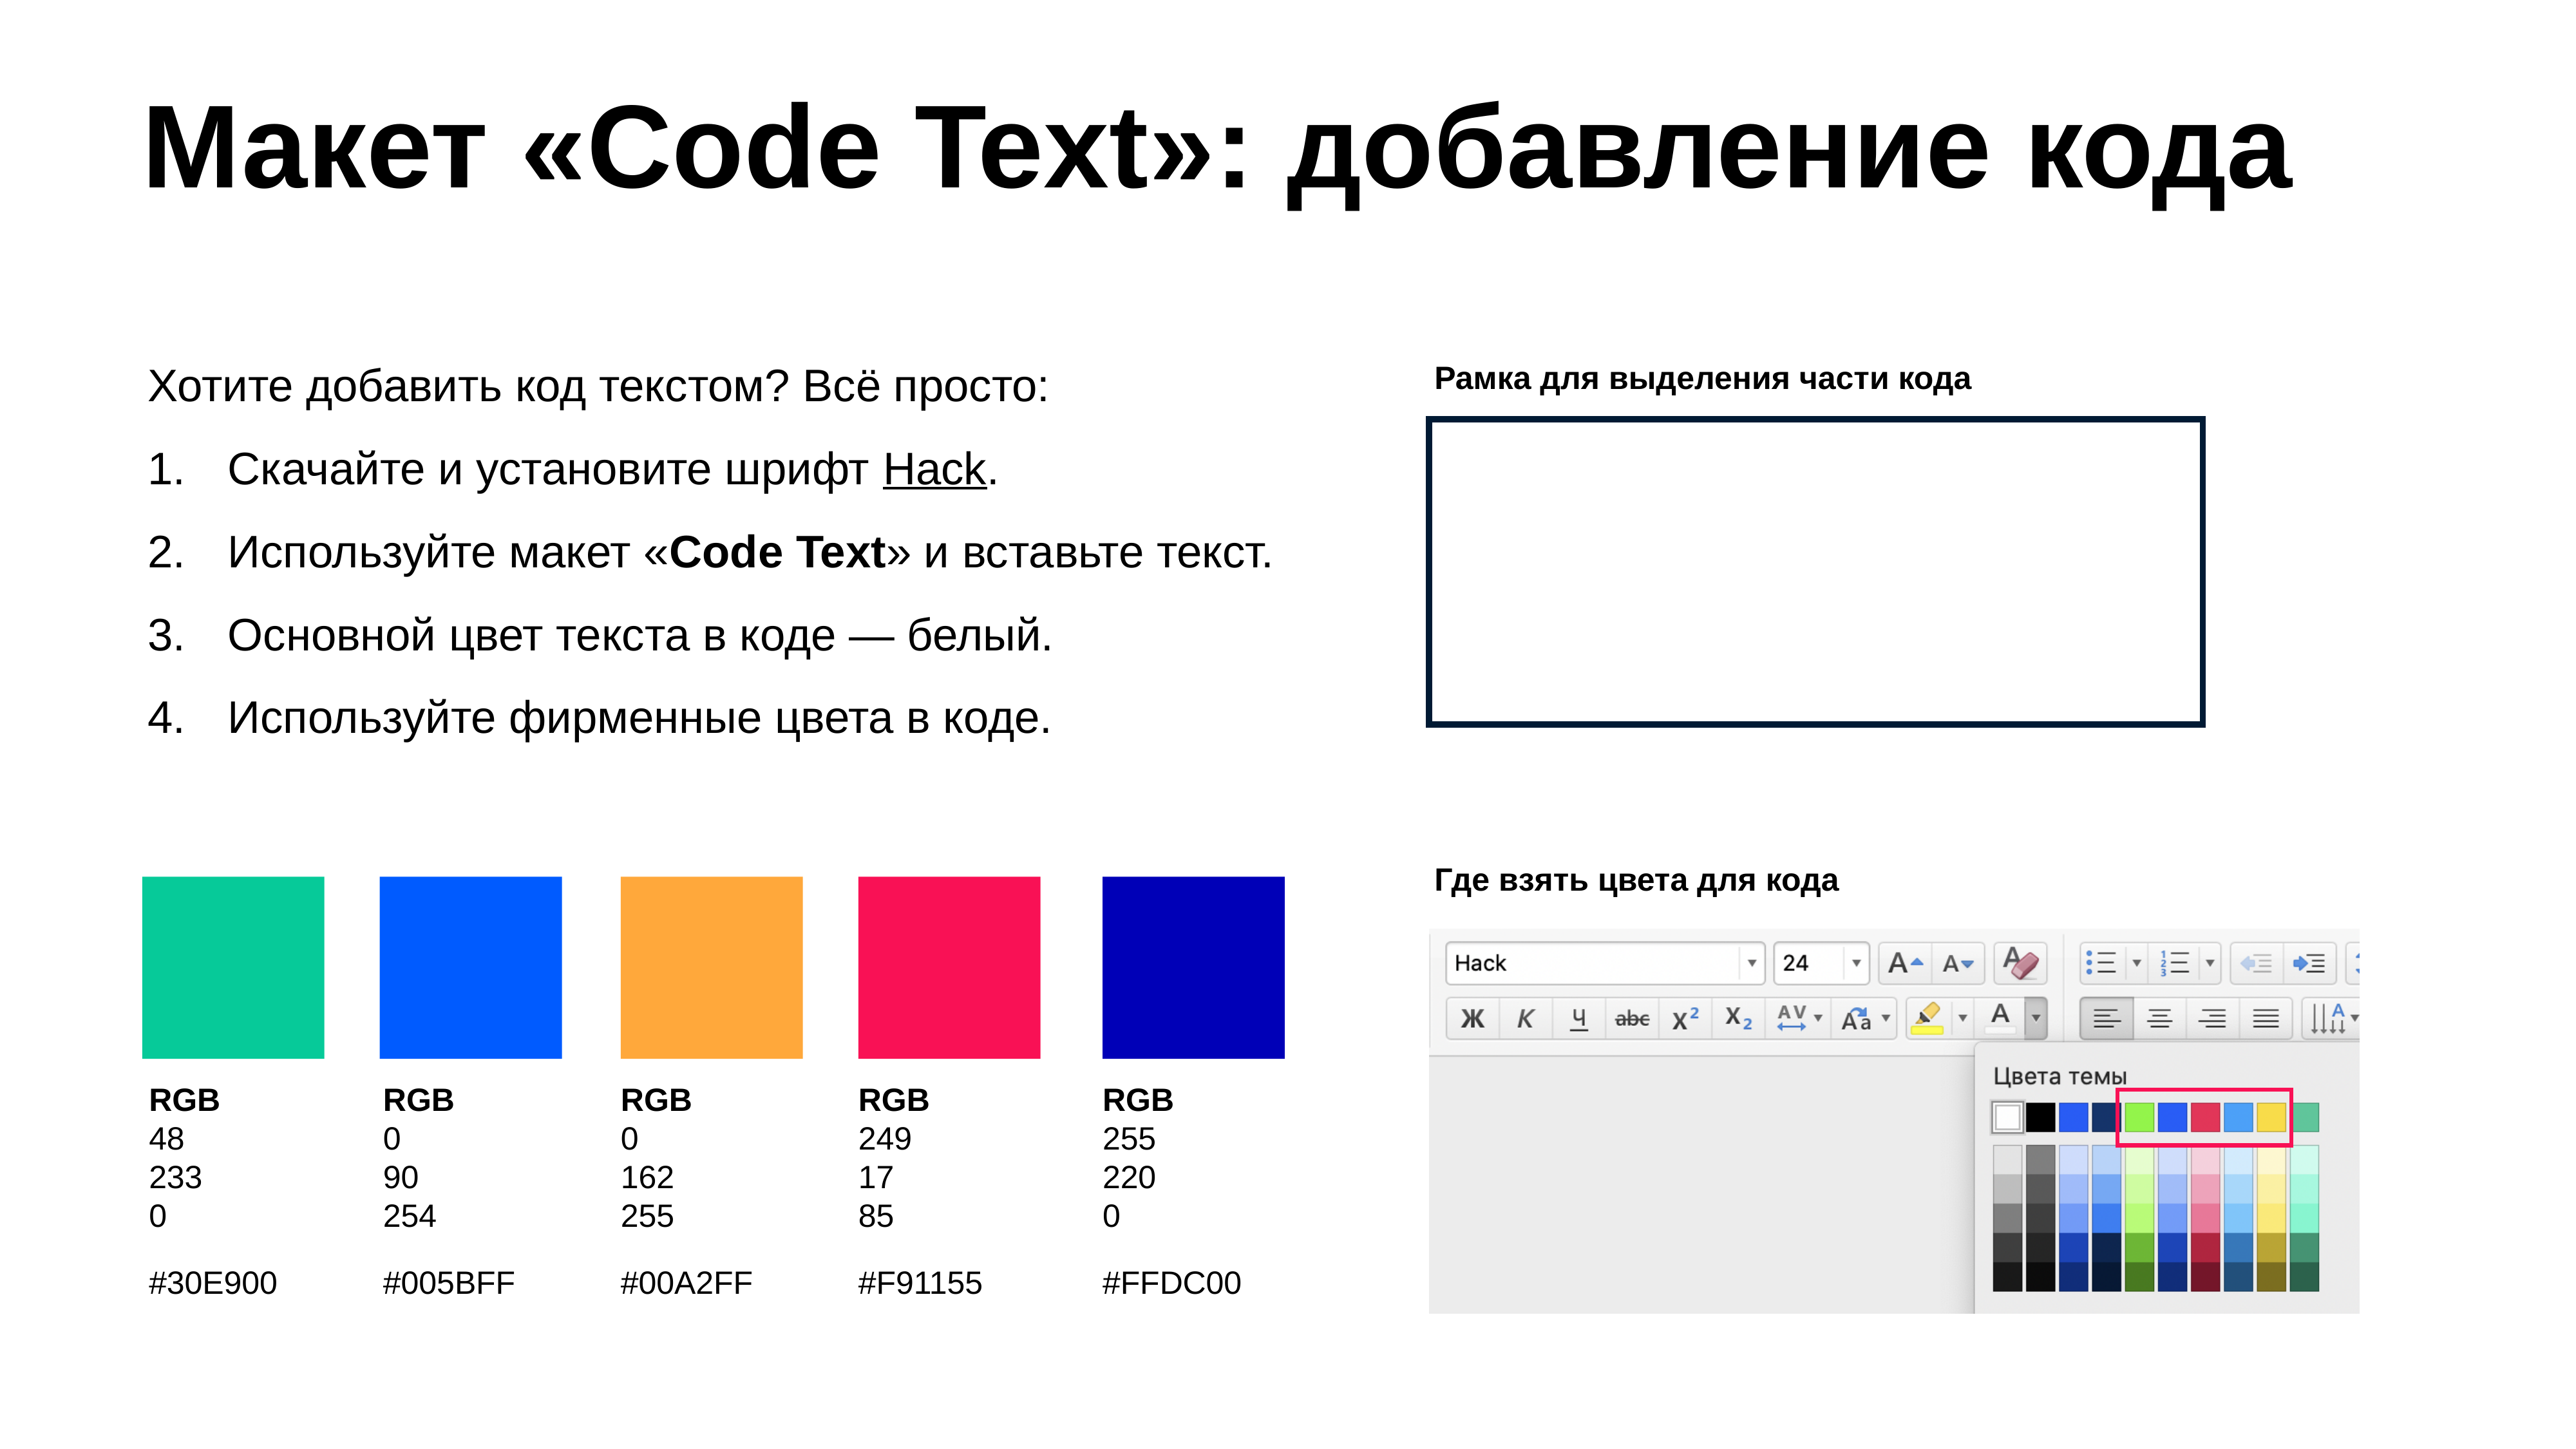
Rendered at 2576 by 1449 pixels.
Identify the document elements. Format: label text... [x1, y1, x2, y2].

picture [1429, 929, 2360, 1314]
text_box Где взять цвета для кода [1429, 842, 2203, 929]
text_box Рамка для выделения части кода [1429, 341, 2203, 428]
text_box RGB 0 90 254 #005BFF [383, 1063, 559, 1301]
text_box [1428, 419, 2203, 725]
text_box RGB 249 17 85 #F91155 [858, 1063, 1034, 1301]
text_box RGB 255 220 0 #FFDC00 [1103, 1063, 1278, 1301]
text_box [379, 876, 563, 1059]
title Макет «Code Text»: добавление кода [142, 47, 2432, 280]
text_box RGB 48 233 0 #30E900 [149, 1063, 325, 1301]
text_box [142, 876, 325, 1059]
text_box RGB 0 162 255 #00A2FF [620, 1063, 797, 1301]
text_box [858, 876, 1041, 1059]
list Хотите добавить код текстом? Всё просто: Скачайте и установите шрифт Hack. Используйте макет «Code Text» и вставьте текст. Основной цвет текста в коде — белый. Используйте фирменные цвета в коде. [142, 339, 1319, 790]
text_box [1102, 876, 1285, 1059]
text_box [620, 876, 804, 1059]
